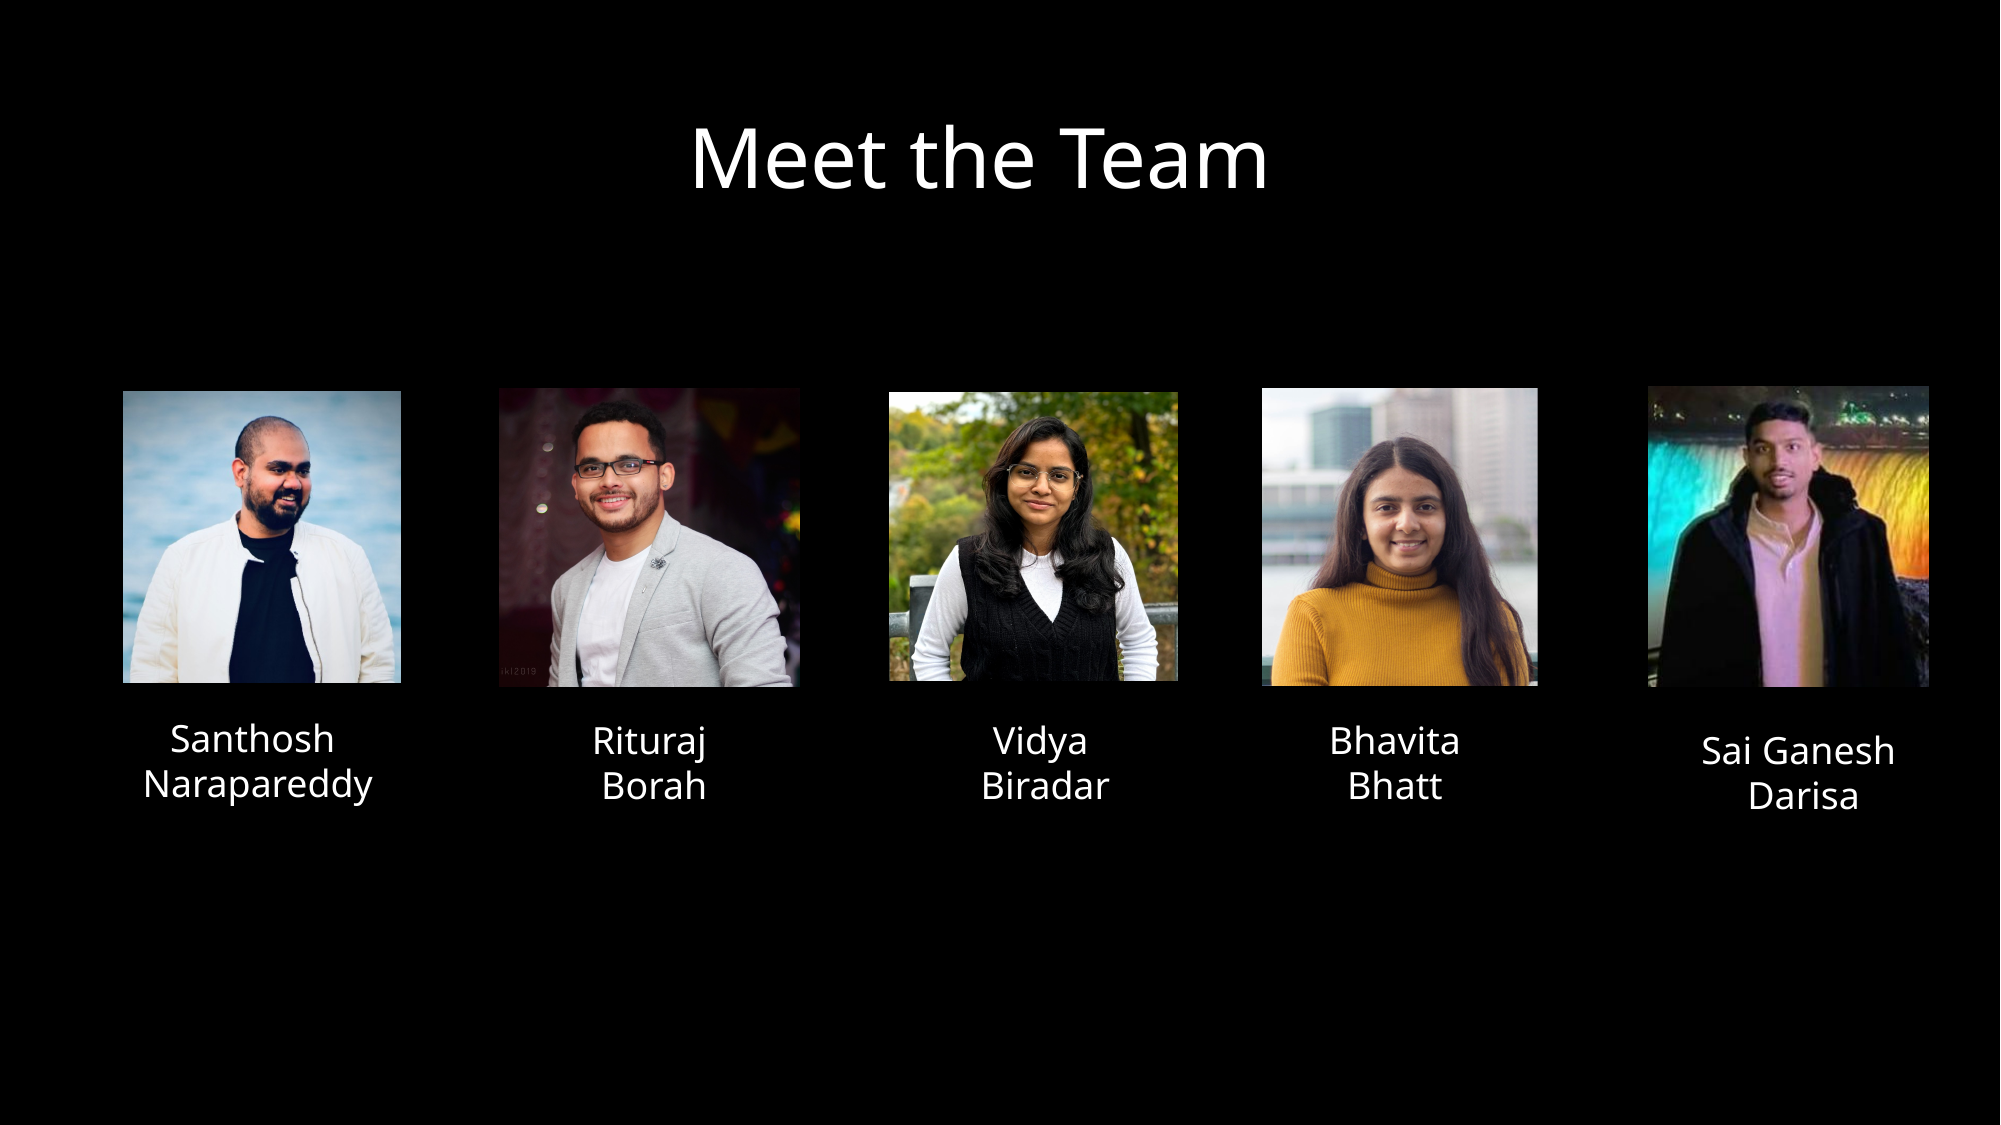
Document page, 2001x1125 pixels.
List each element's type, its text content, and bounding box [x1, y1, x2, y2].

text_box Vidya​ Biradar [956, 709, 1126, 860]
text_box Meet the Team [442, 98, 1518, 213]
text_box Santhosh​ Narapareddy​ ​ [117, 707, 388, 903]
picture [889, 391, 1179, 681]
text_box Bhavita ​ Bhatt ​ [1314, 709, 1486, 860]
picture [122, 390, 402, 683]
picture [499, 388, 800, 688]
text_box Sai Ganesh ​ Darisa​ [1686, 719, 1921, 870]
text_box Rituraj​ Borah [576, 709, 723, 860]
picture [1647, 385, 1929, 687]
picture [1261, 388, 1538, 687]
